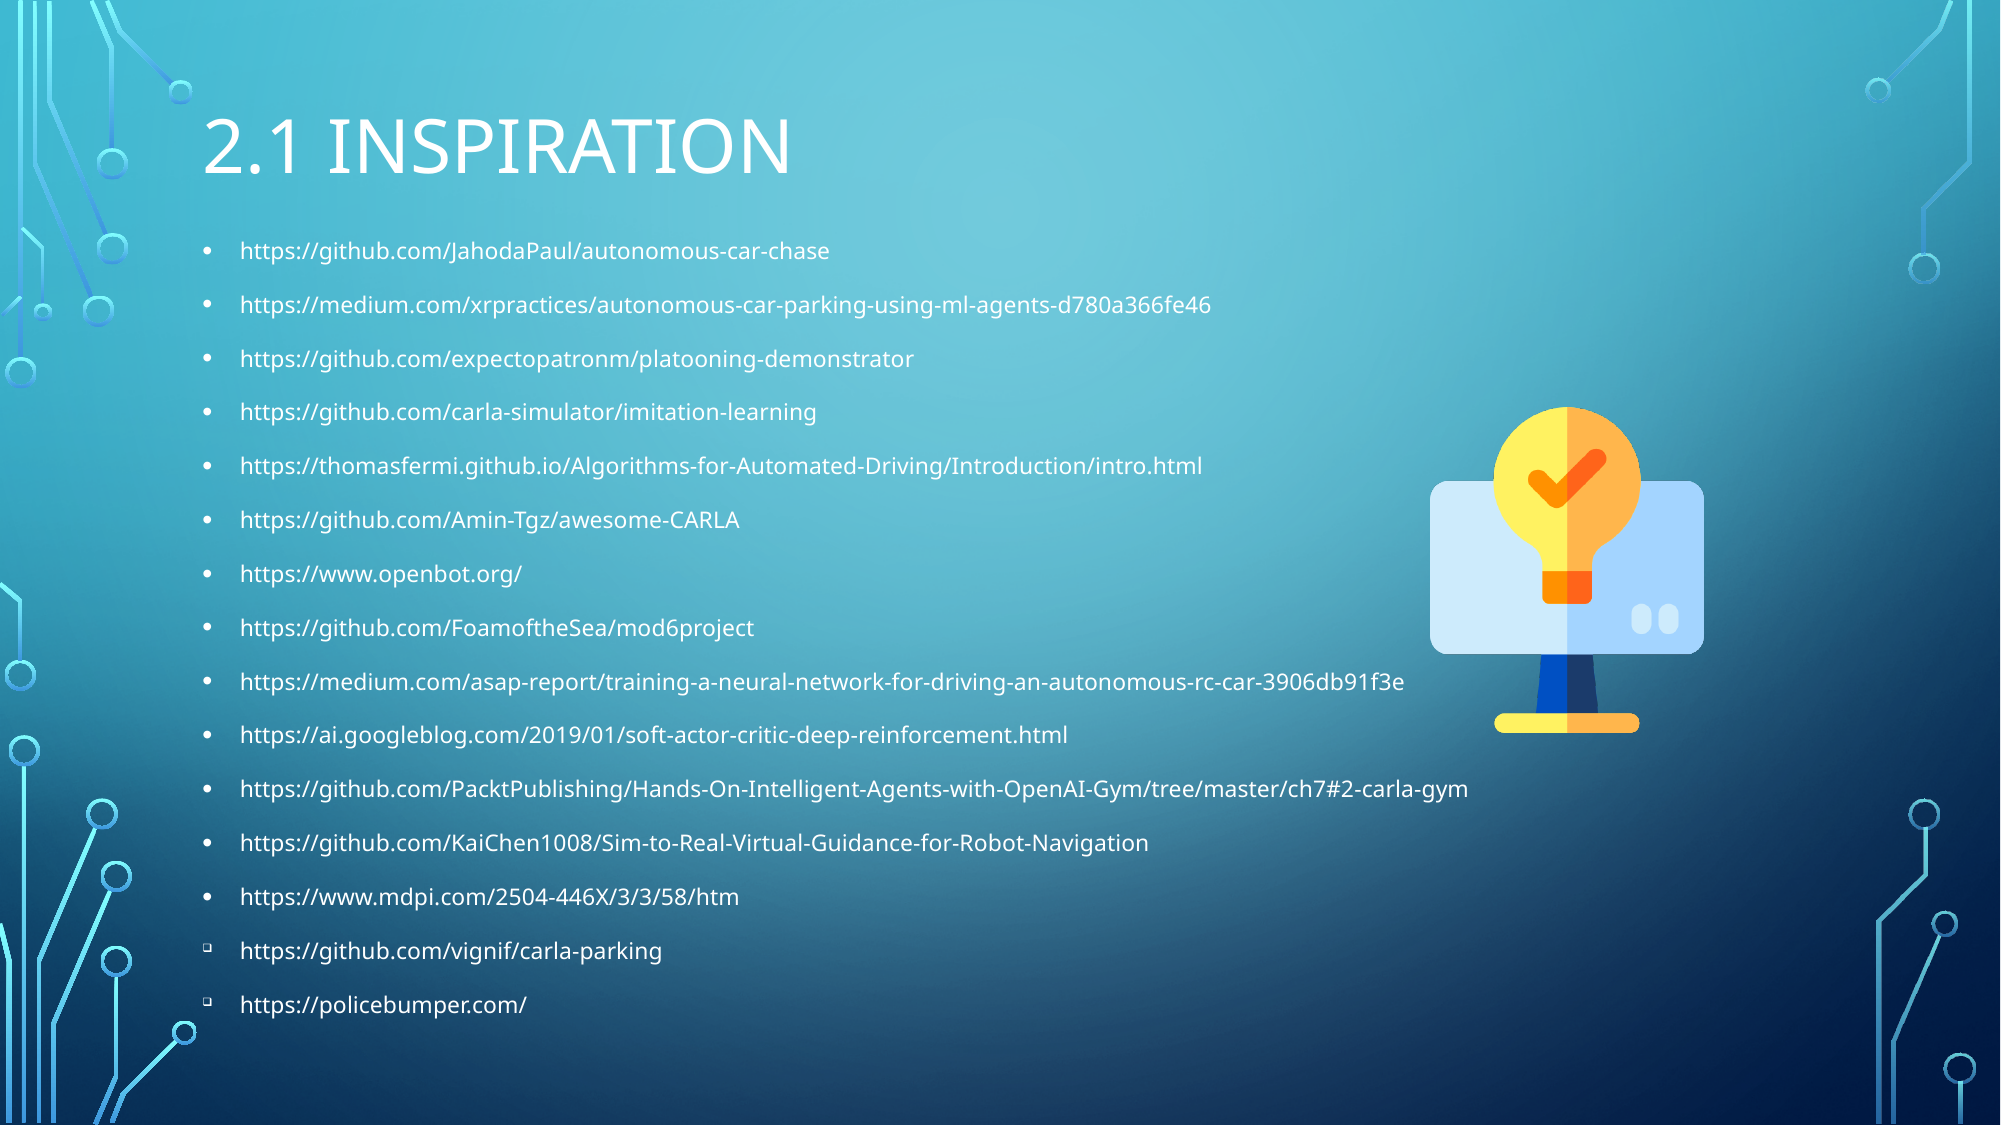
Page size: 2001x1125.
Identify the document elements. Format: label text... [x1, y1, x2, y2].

list https://github.com/JahodaPaul/autonomous-car-chase https://medium.com/xrpractices/autonomous-car-parking-using-ml-agents-d780a366fe46 https://github.com/expectopatronm/platooning-demonstrator https://github.com/carla-simulator/imitation-learning https://thomasfermi.github.io/Algorithms-for-Automated-Driving/Introduction/intro.html https://github.com/Amin-Tgz/awesome-CARLA https://www.openbot.org/ https://github.com/FoamoftheSea/mod6project https://medium.com/asap-report/training-a-neural-network-for-driving-an-autonomous-rc-car-3906db91f3e https://ai.googleblog.com/2019/01/soft-actor-critic-deep-reinforcement.html https://github.com/PacktPublishing/Hands-On-Intelligent-Agents-with-OpenAI-Gym/tree/master/ch7#2-carla-gym https://github.com/KaiChen1008/Sim-to-Real-Virtual-Guidance-for-Robot-Navigation https://www.mdpi.com/2504-446X/3/3/58/htm https://github.com/vignif/carla-parking https://policebumper.com/ [187, 223, 1813, 1077]
title 2.1 Inspiration [187, 101, 1813, 223]
picture [1402, 406, 1730, 734]
